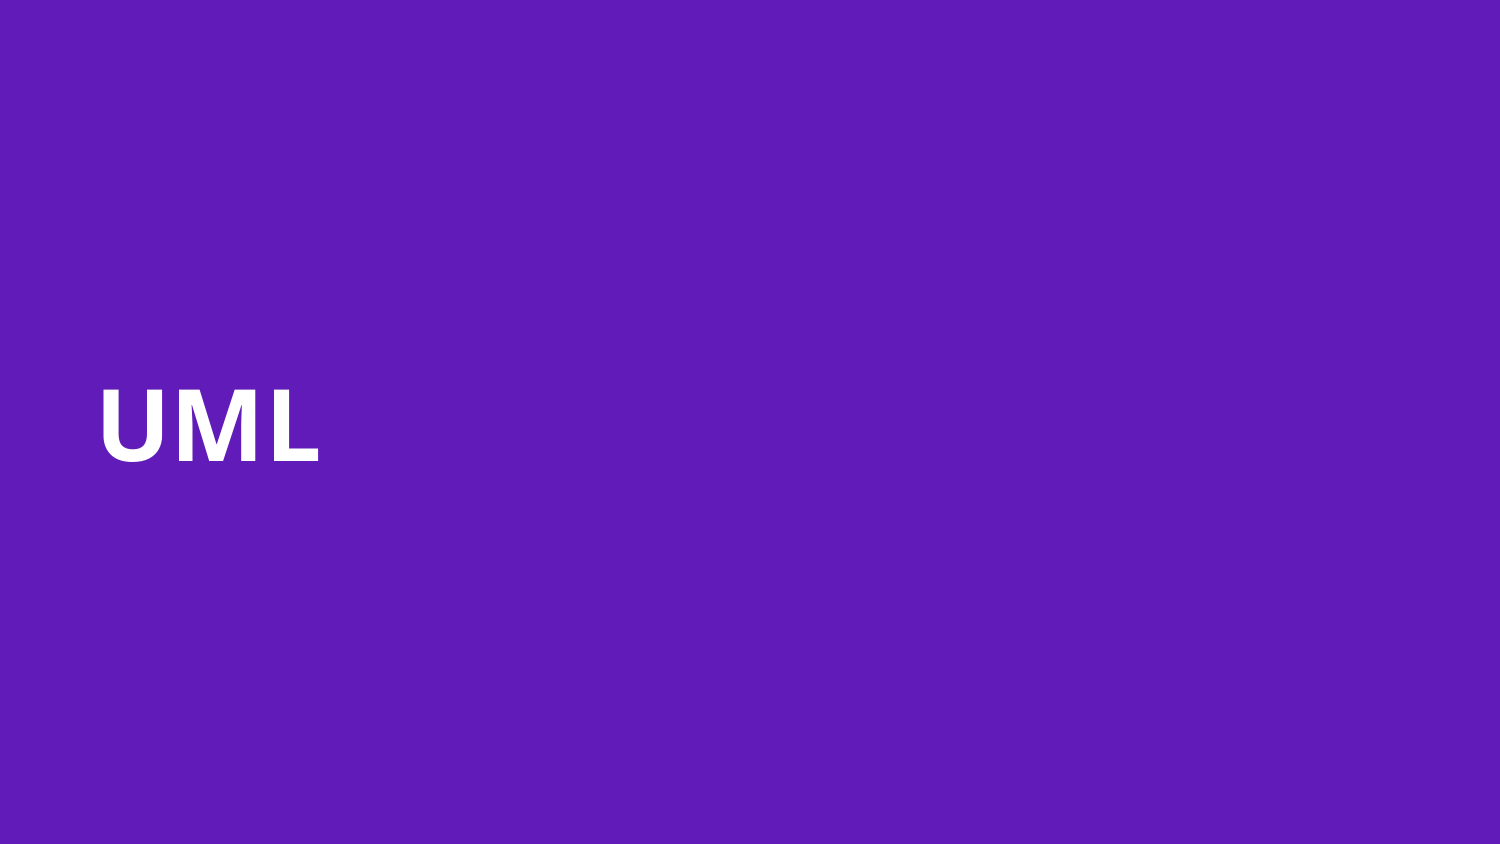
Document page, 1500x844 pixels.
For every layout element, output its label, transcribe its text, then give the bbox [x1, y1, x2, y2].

title UML [80, 86, 1000, 758]
